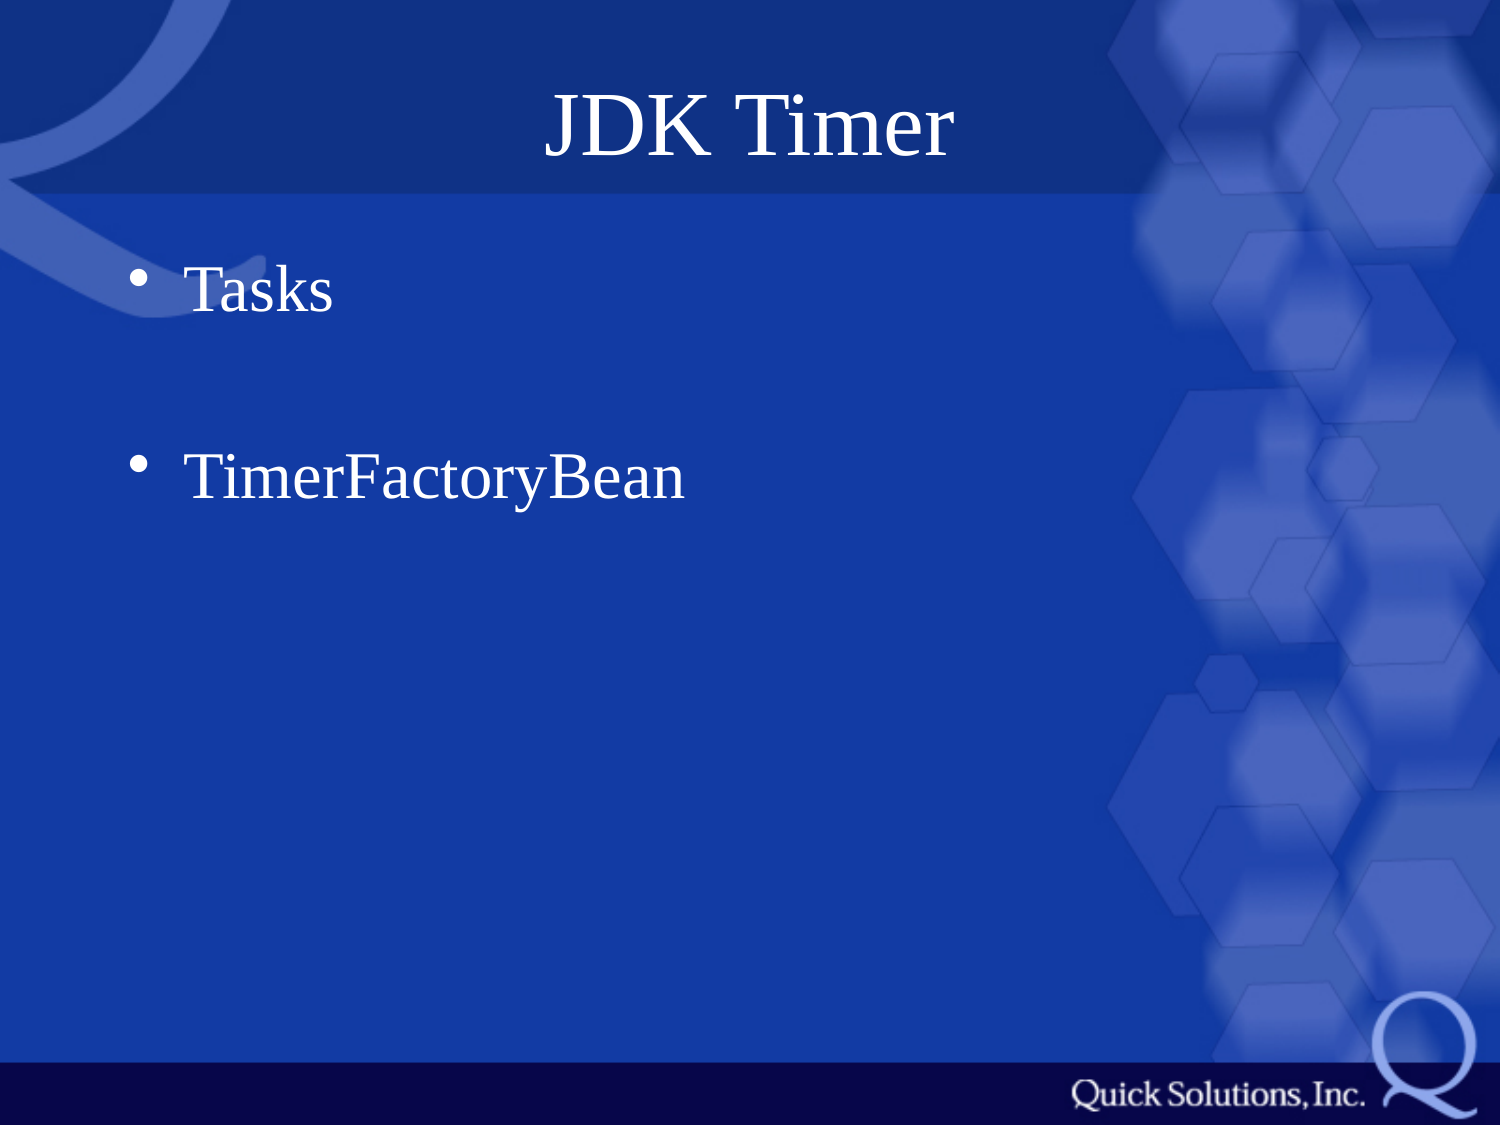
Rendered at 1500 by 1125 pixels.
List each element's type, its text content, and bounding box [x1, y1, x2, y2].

title JDK Timer [112, 49, 1388, 188]
list Tasks TimerFactoryBean [112, 237, 1388, 1001]
picture [0, 0, 1500, 1125]
